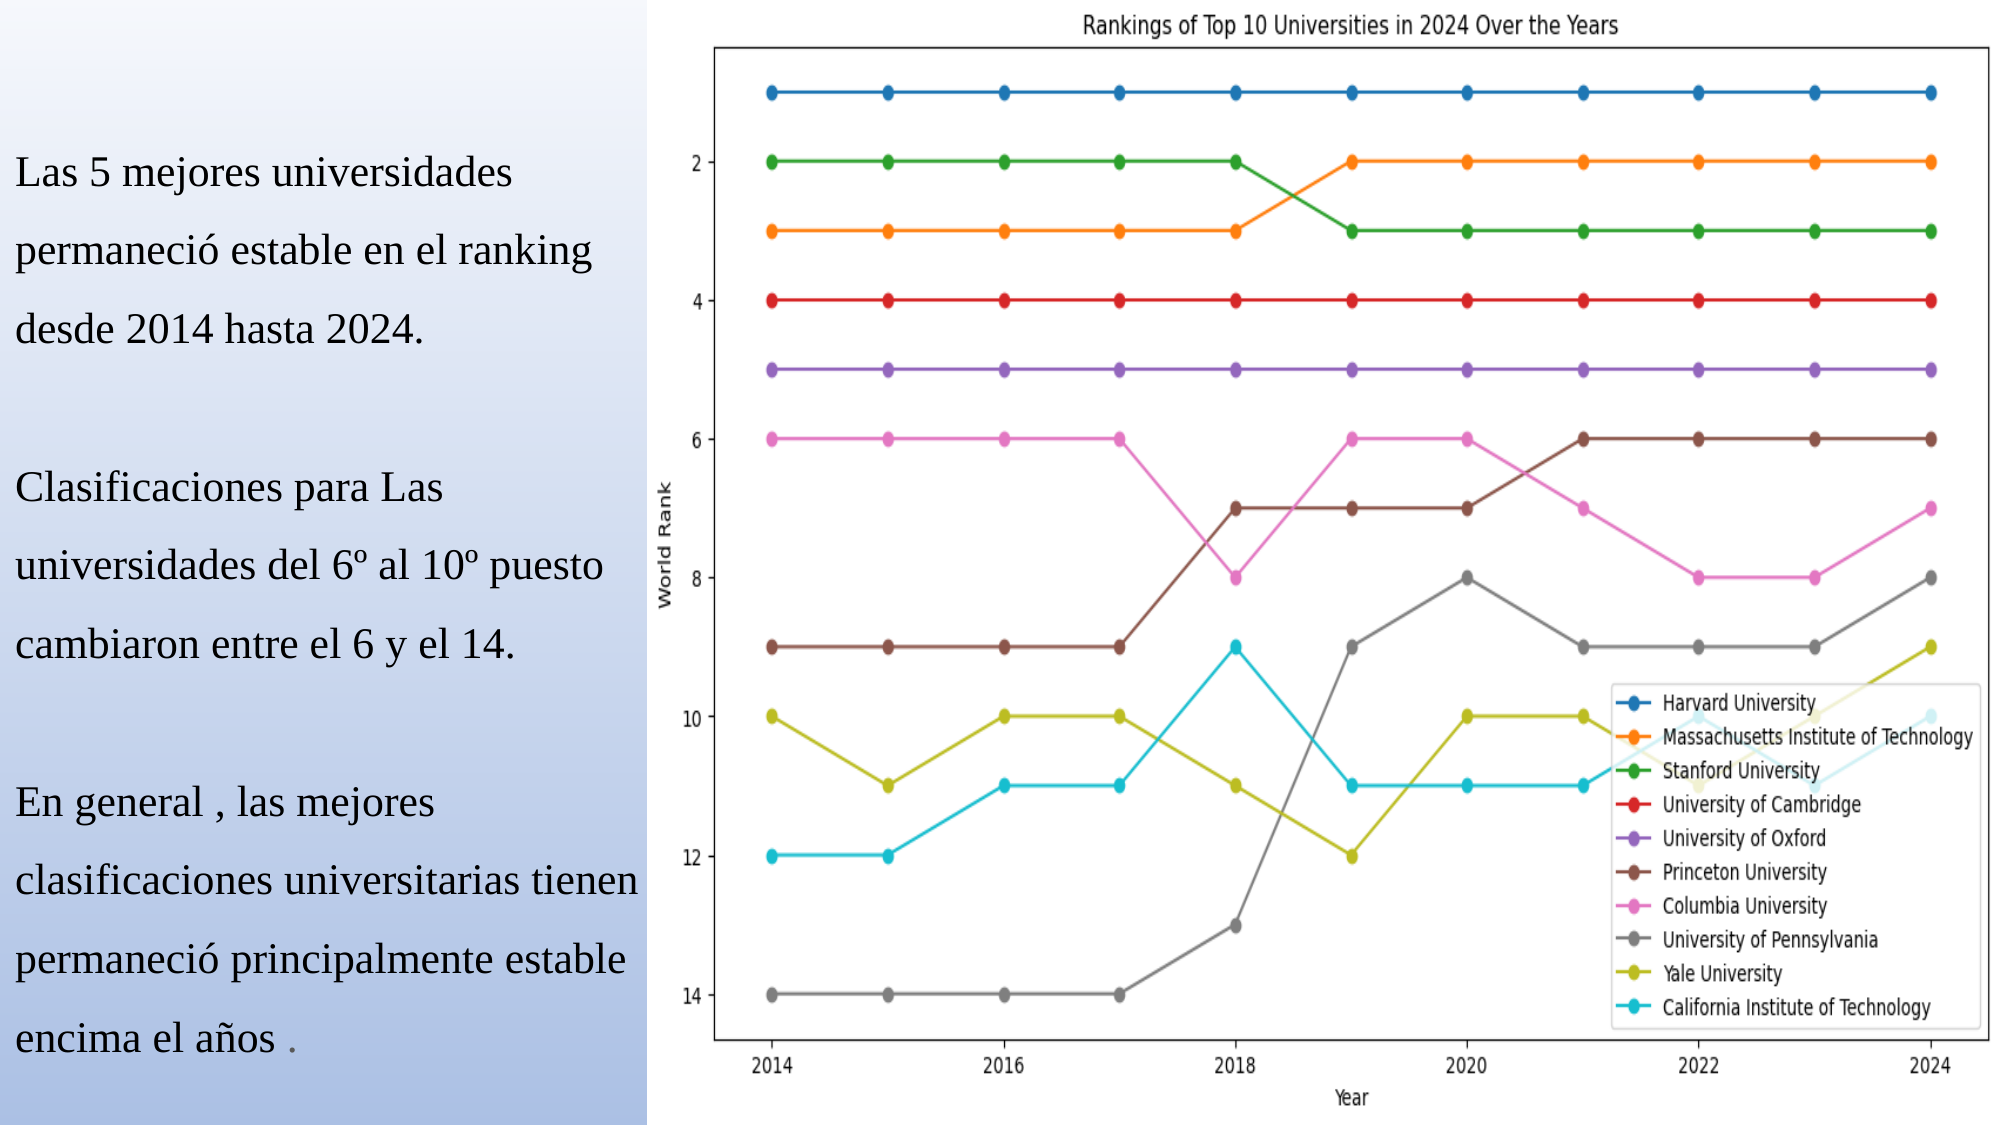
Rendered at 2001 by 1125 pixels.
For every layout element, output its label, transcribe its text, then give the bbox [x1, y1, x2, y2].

text_box Las 5 mejores universidades permaneció estable en el ranking desde 2014 hasta 2024. Clasificaciones para Las universidades del 6º al 10º puesto cambiaron entre el 6 y el 14. En general , las mejores clasificaciones universitarias tienen permaneció principalmente estable encima el años . [0, 56, 647, 1069]
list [647, 0, 2000, 1125]
